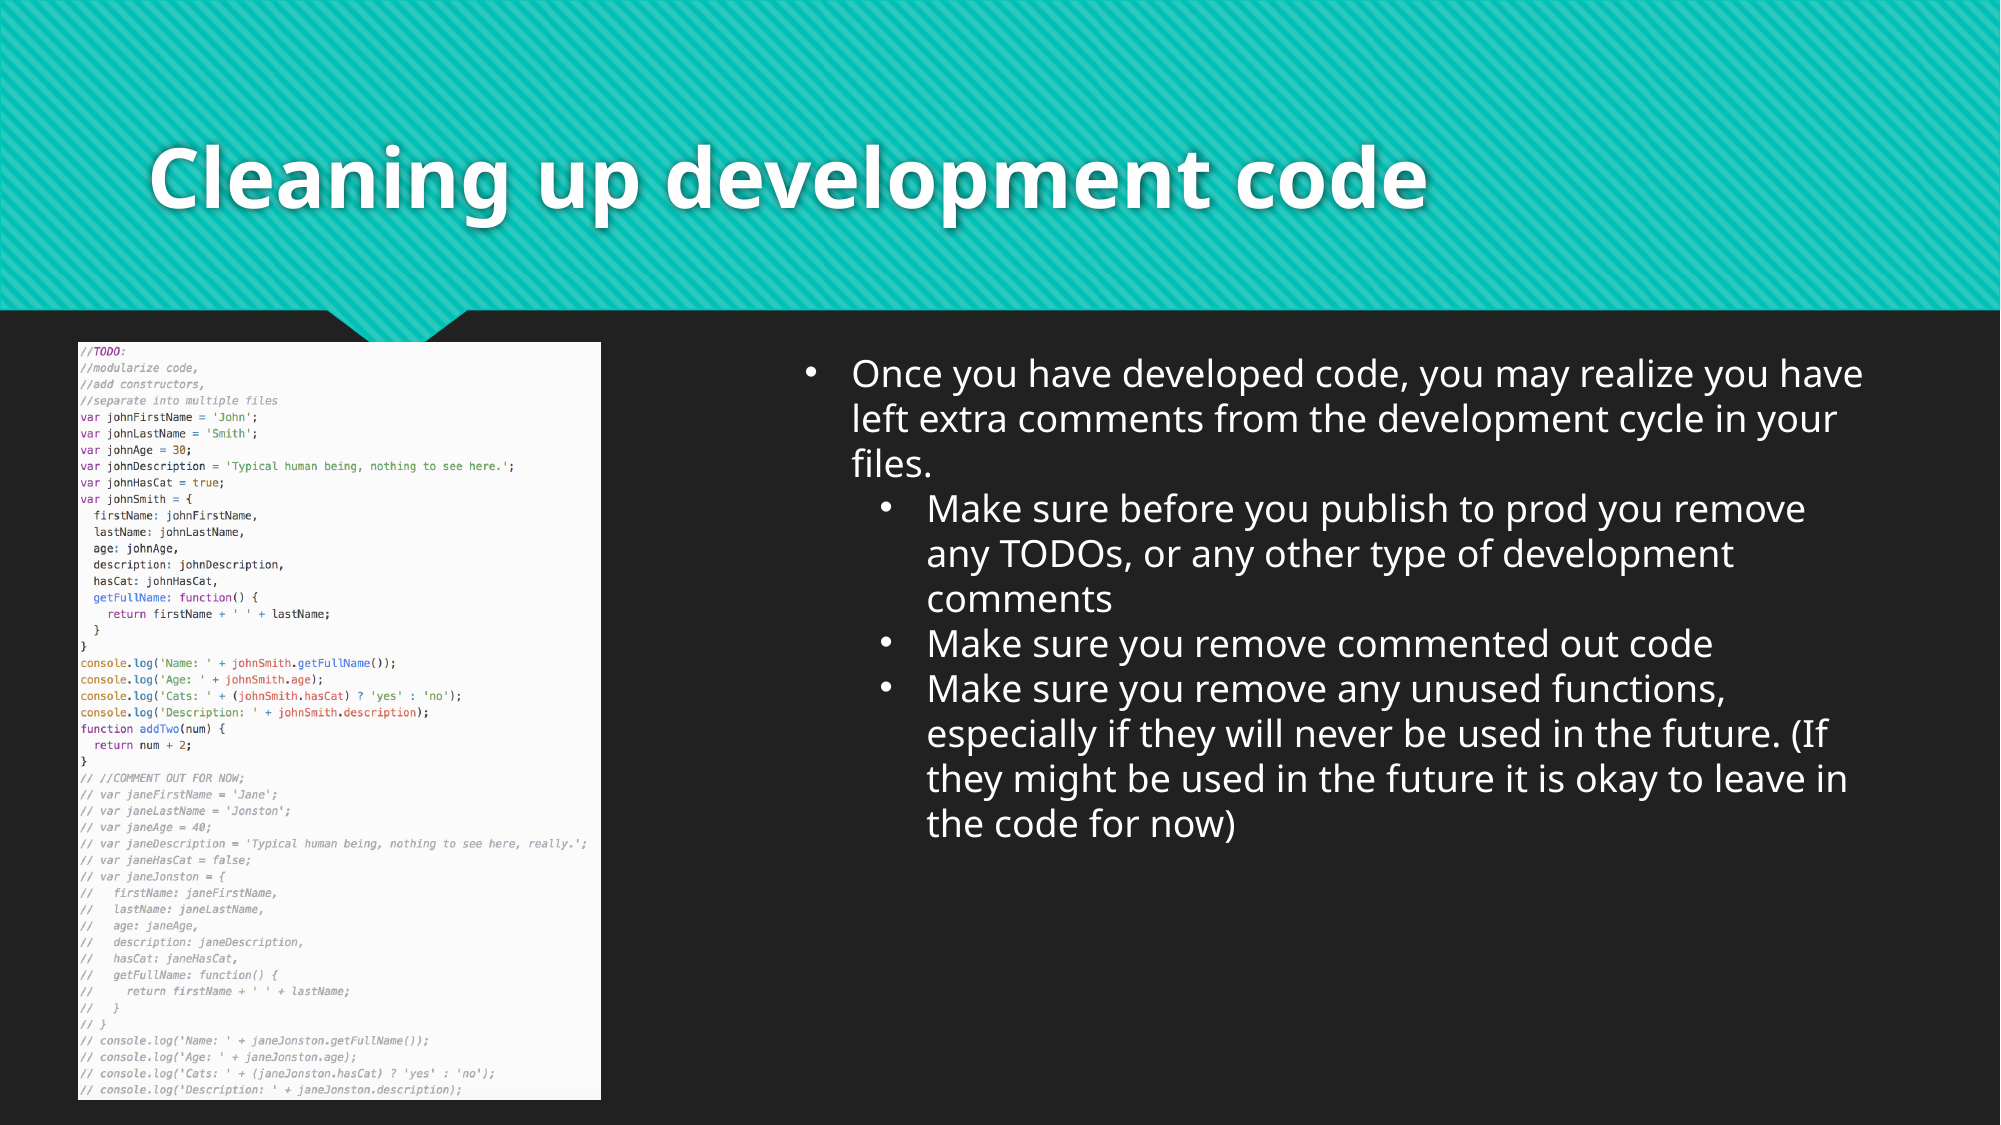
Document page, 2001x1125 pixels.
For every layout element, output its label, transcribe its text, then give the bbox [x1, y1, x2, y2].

picture [78, 341, 601, 1100]
title Cleaning up development code [132, 73, 1868, 233]
text_box Once you have developed code, you may realize you have left extra comments from the development cycle in your files. Make sure before you publish to prod you remove any TODOs, or any other type of development comments Make sure you remove commented out code Make sure you remove any unused functions, especially if they will never be used in the future. (If they might be used in the future it is okay to leave in the code for now) [789, 342, 1887, 852]
